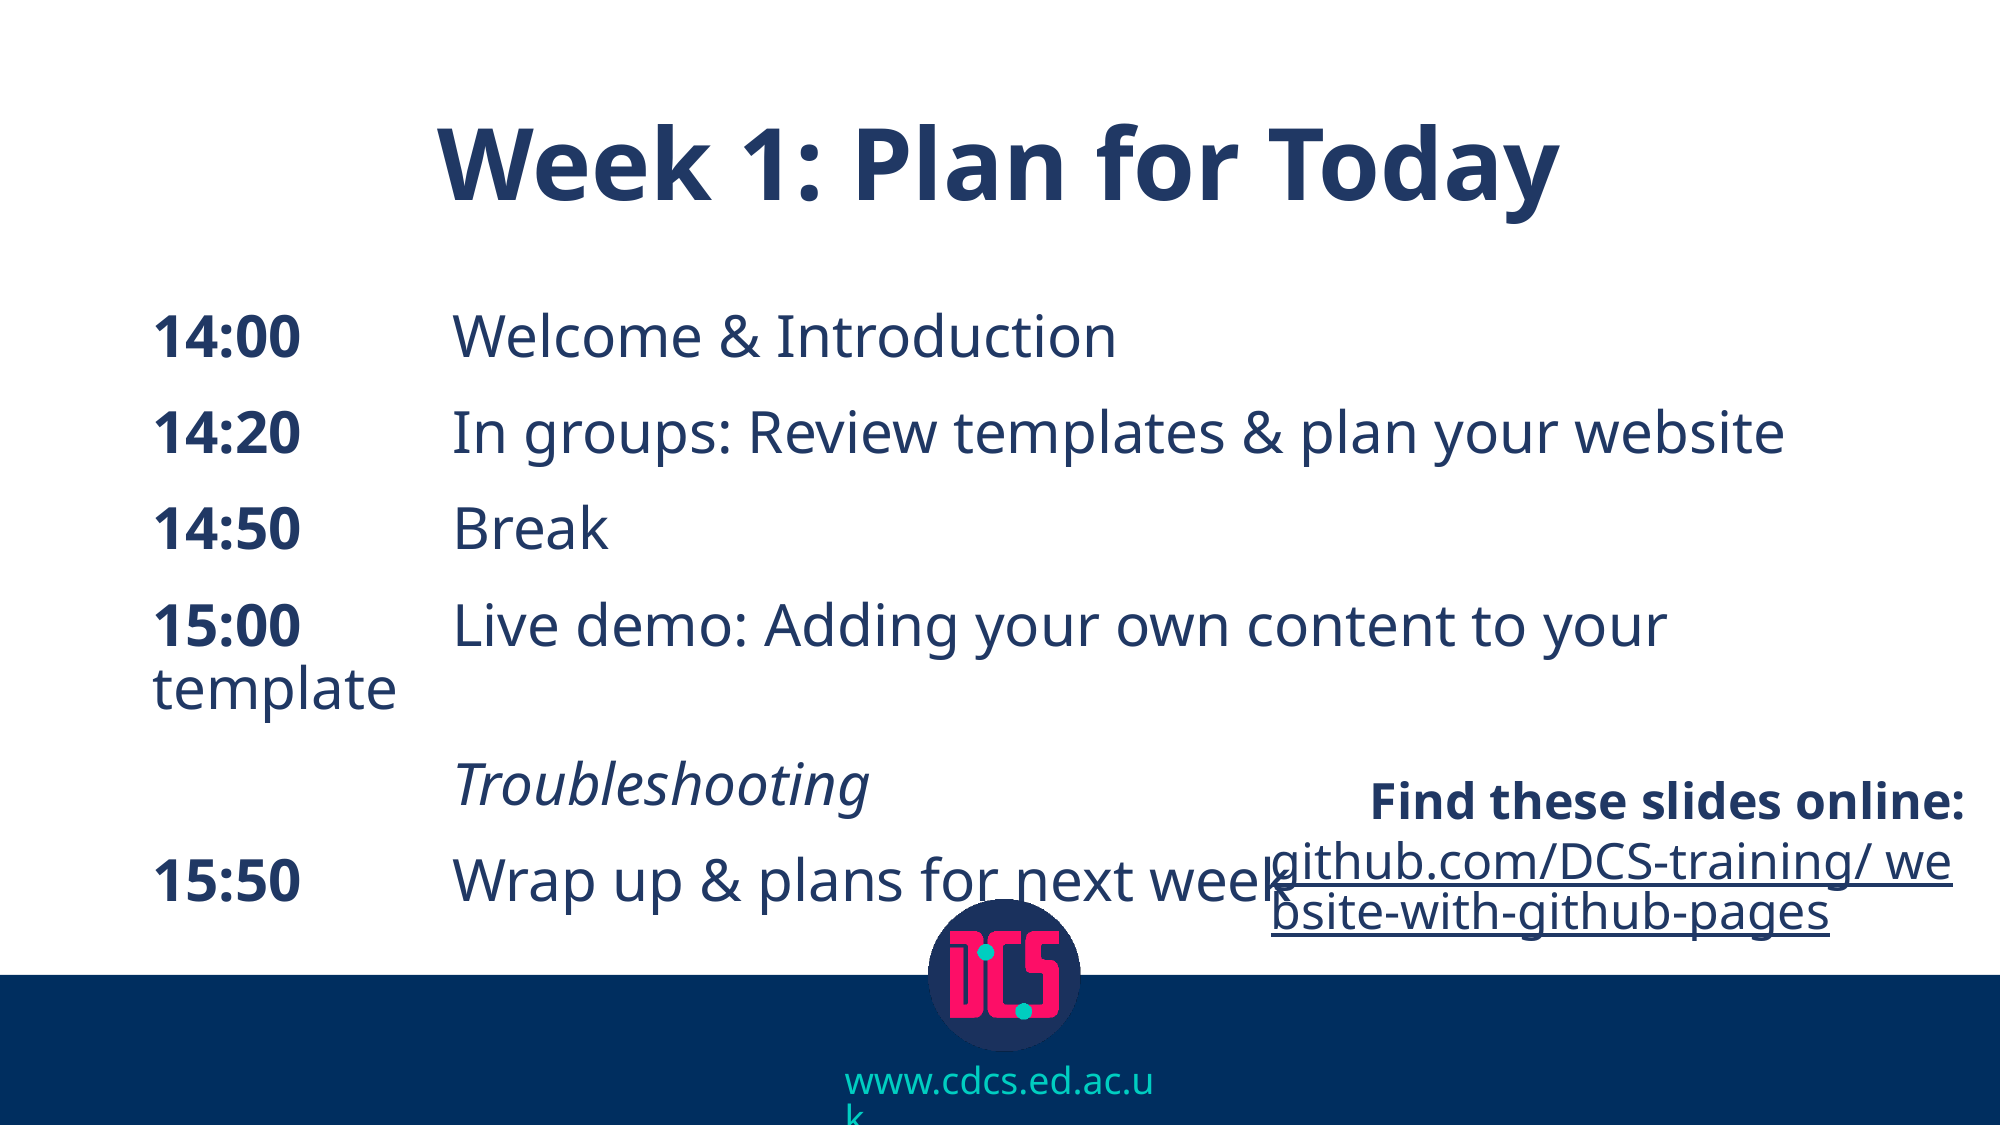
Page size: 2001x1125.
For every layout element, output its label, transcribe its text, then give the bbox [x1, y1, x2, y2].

picture [914, 961, 1094, 1065]
text_box Find these slides online: github.com/DCS-training/ website-with-github-pages [1256, 762, 1981, 966]
list 14:00 Welcome & Introduction 14:20 In groups: Review templates & plan your website 14:50 Break 15:00 Live demo: Adding your own content to your template Troubleshooting 15:50 Wrap up & plans for next week [137, 299, 1863, 961]
title Week 1: Plan for Today [137, 59, 1863, 278]
